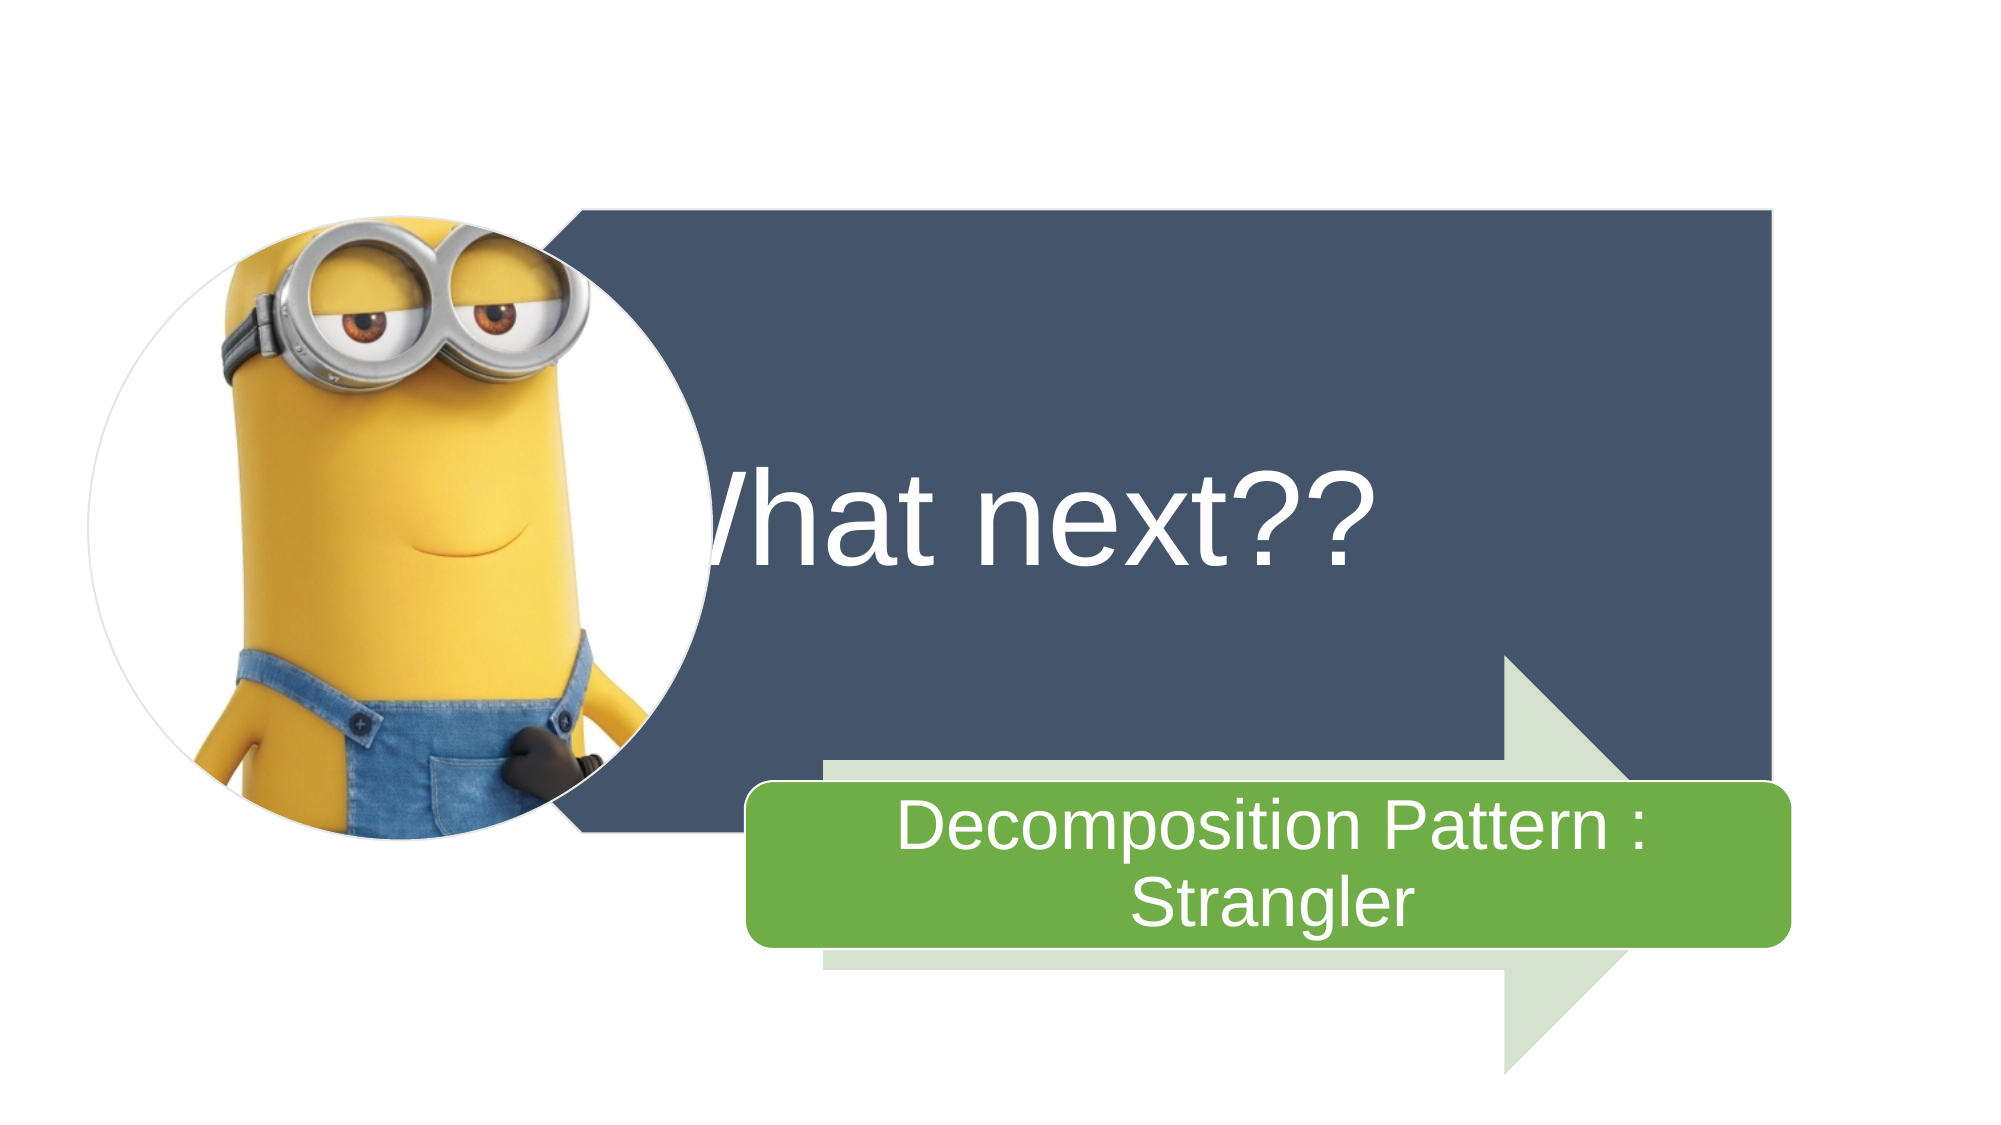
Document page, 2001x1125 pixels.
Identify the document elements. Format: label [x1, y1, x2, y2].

text_box [0, 0, 1863, 1043]
text_box [744, 655, 1793, 1076]
